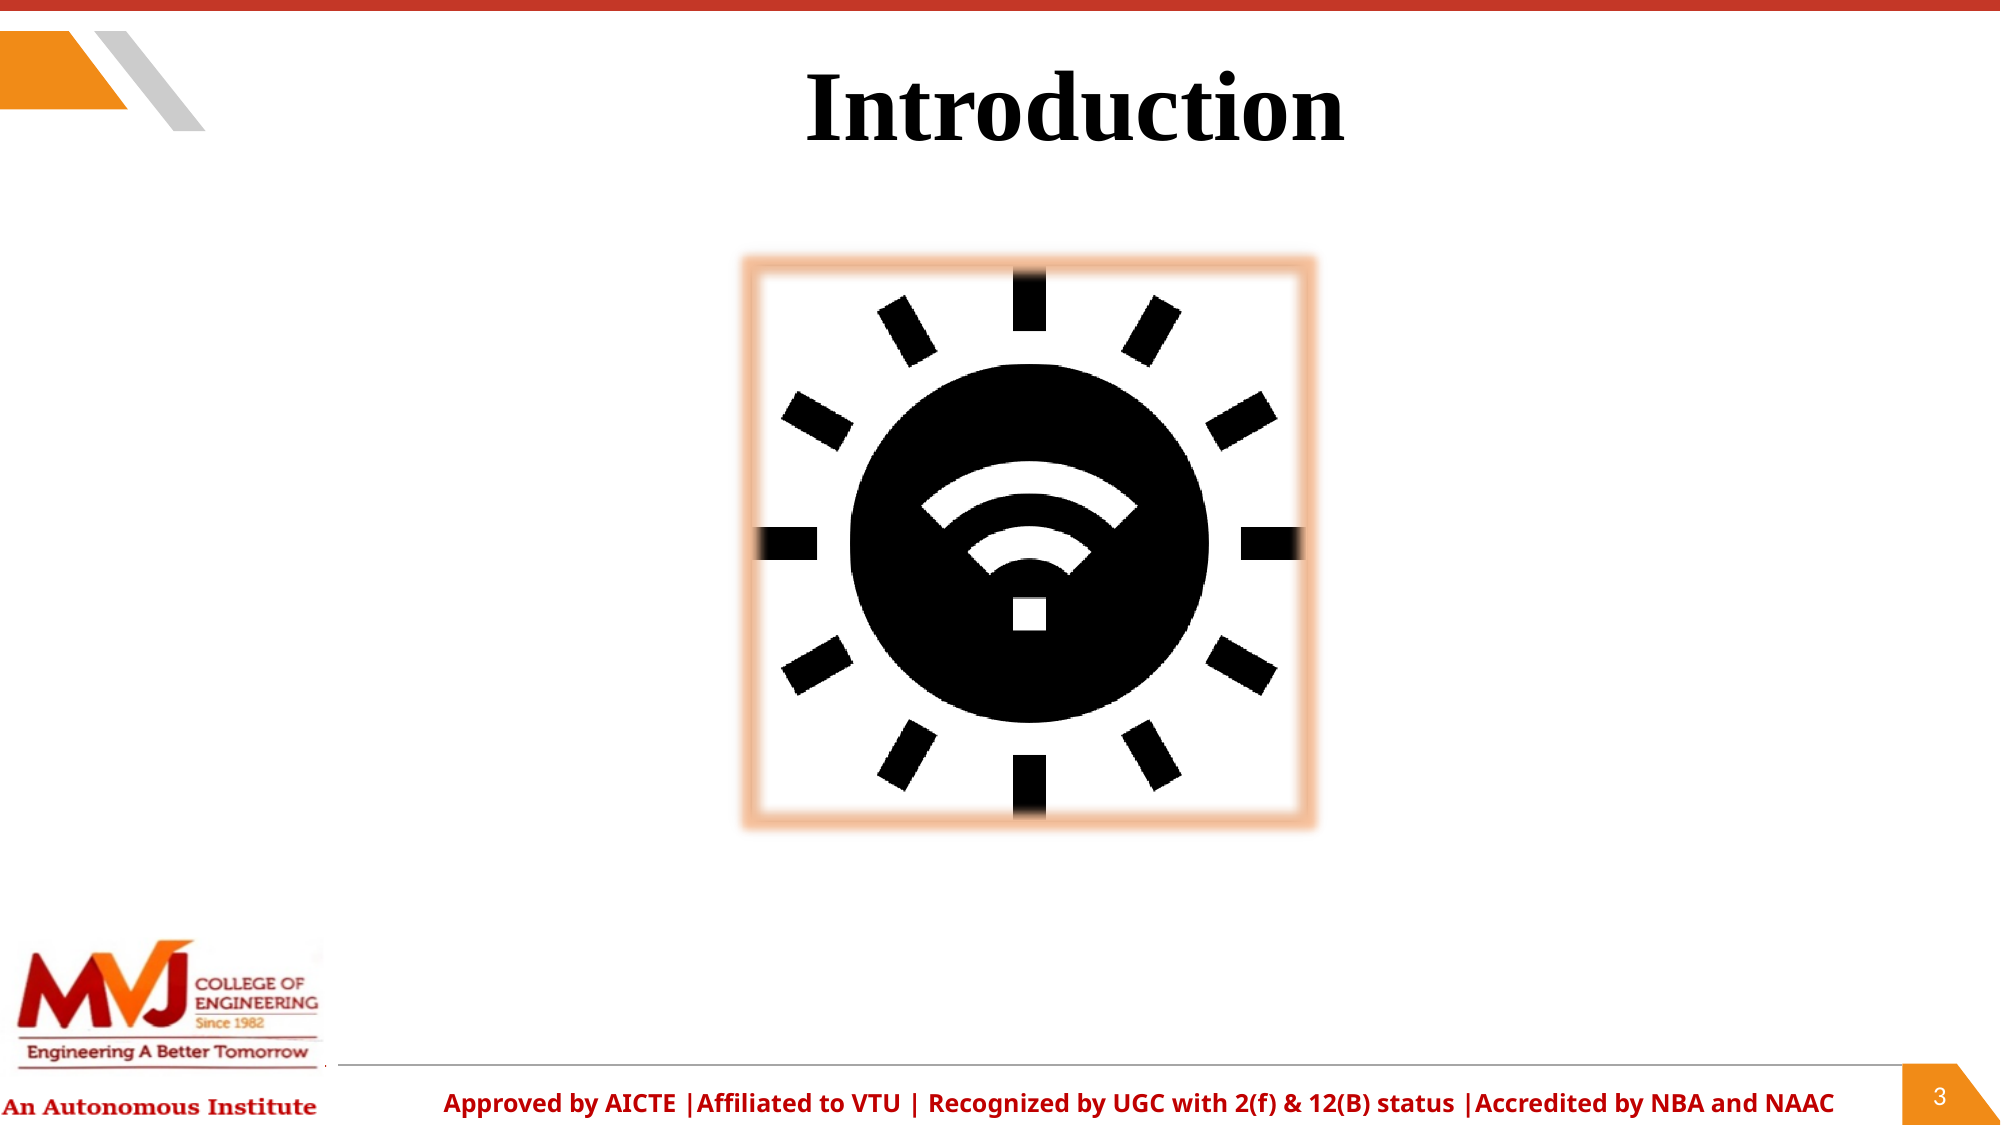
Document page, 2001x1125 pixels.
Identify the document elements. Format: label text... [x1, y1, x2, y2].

picture [751, 265, 1306, 820]
text_box Introduction [208, 46, 1944, 193]
text_box Approved by AICTE |Affiliated to VTU | Recognized by UGC with 2(f) & 12(B) status |Accredited by NBA and NAAC [407, 1079, 1873, 1125]
text_box [99, 168, 1900, 938]
picture [0, 937, 325, 1125]
